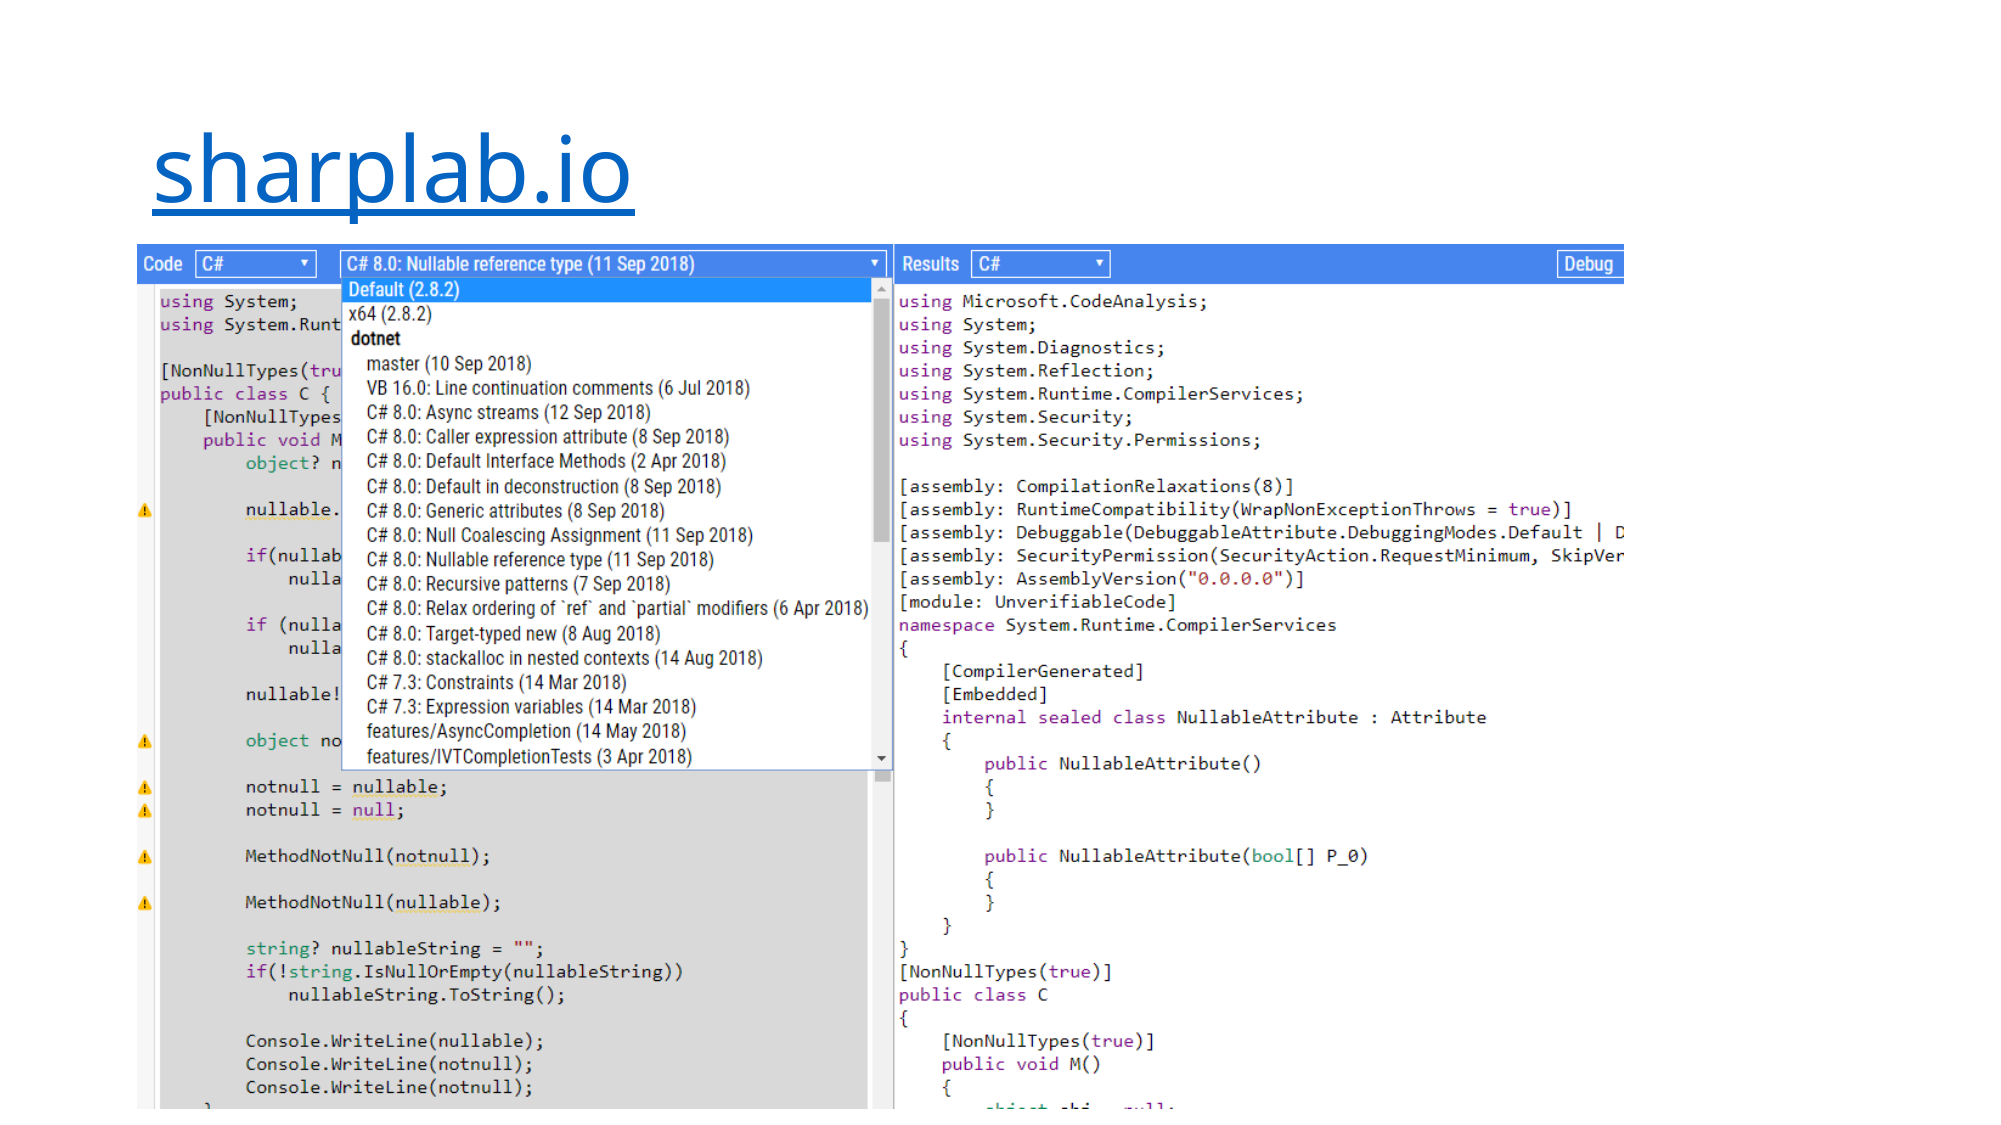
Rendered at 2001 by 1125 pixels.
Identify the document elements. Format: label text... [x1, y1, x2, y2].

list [137, 244, 1624, 1109]
title sharplab.io [137, 59, 1863, 278]
